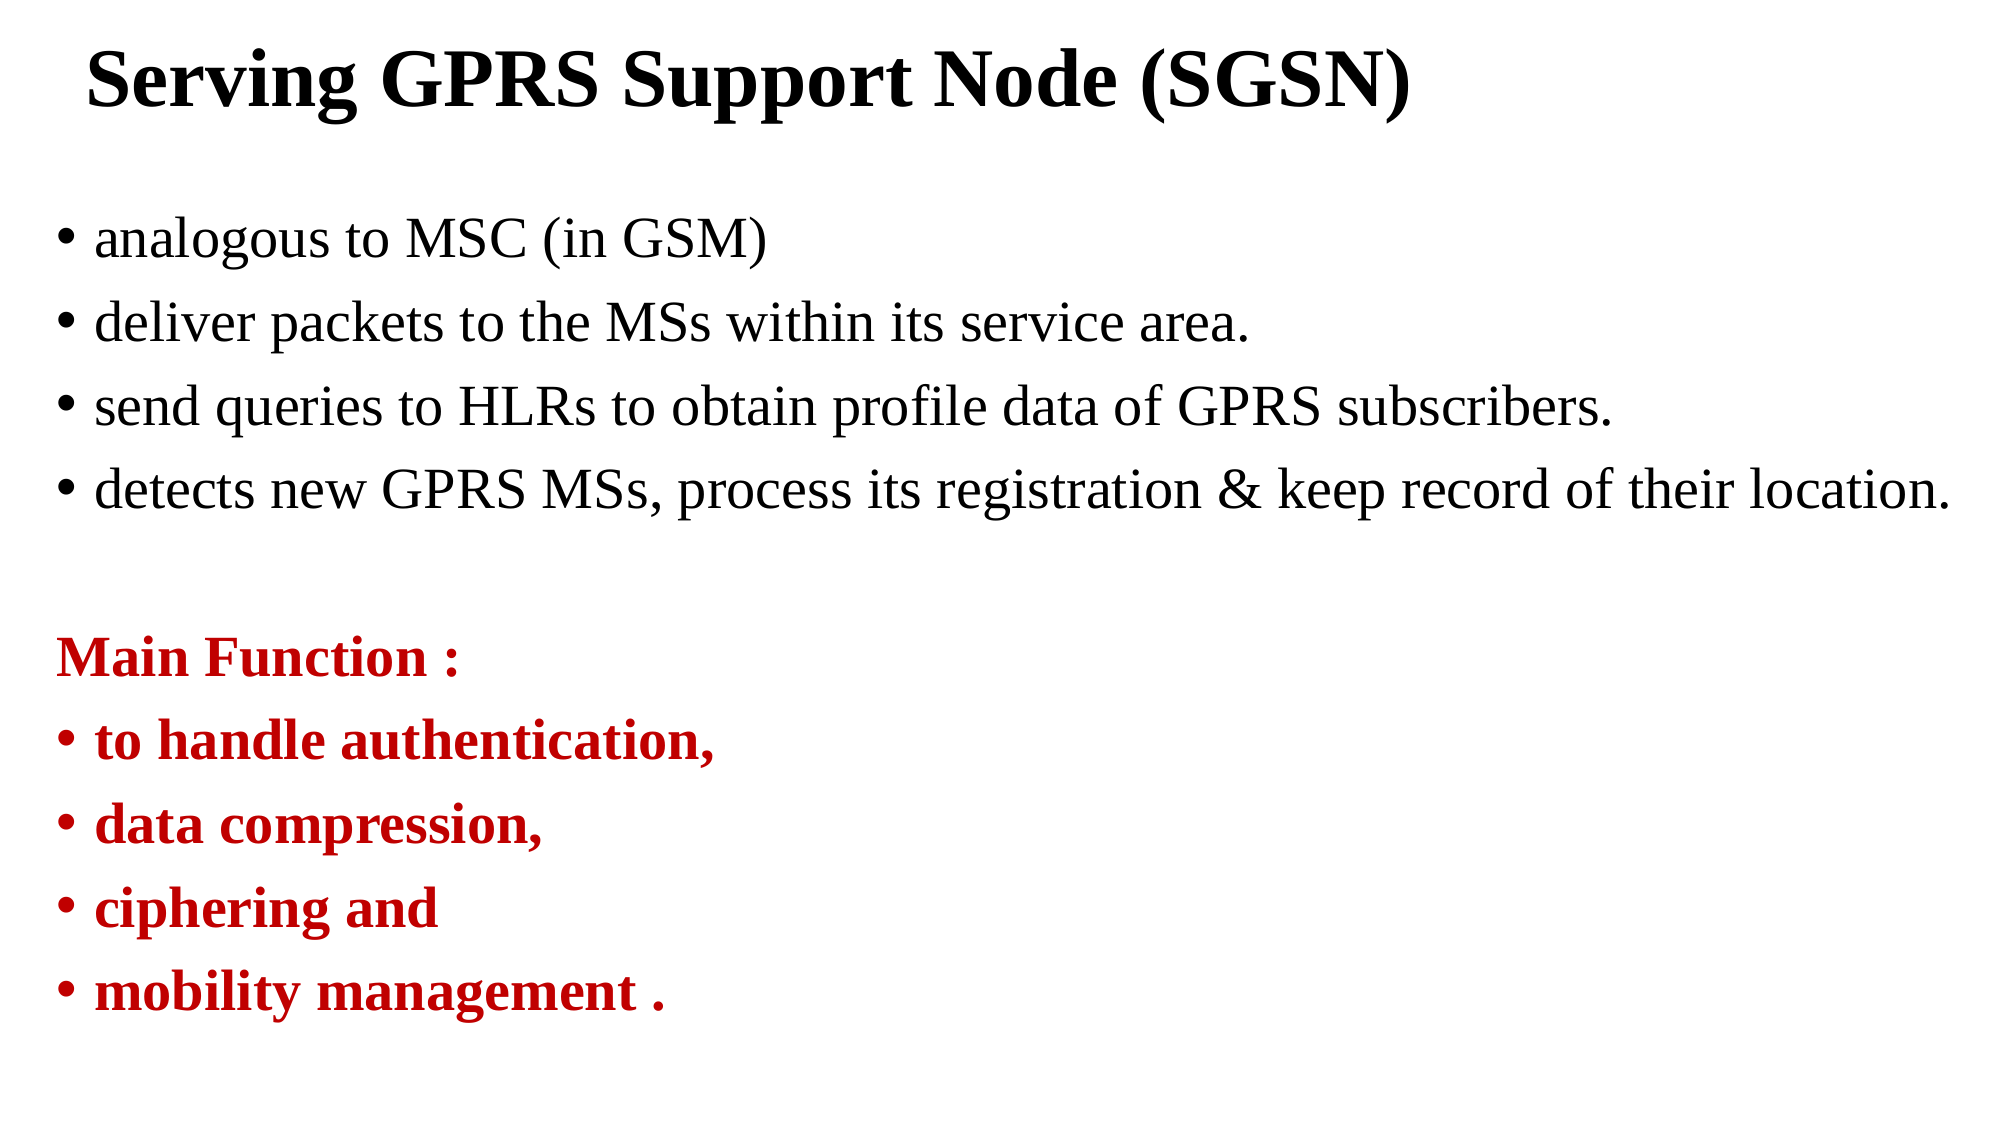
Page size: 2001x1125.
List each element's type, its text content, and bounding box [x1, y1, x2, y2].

title Serving GPRS Support Node (SGSN) [70, 2, 1575, 158]
list analogous to MSC (in GSM) deliver packets to the MSs within its service area. send queries to HLRs to obtain profile data of GPRS subscribers. detects new GPRS MSs, process its registration & keep record of their location. Main Function : to handle authentication, data compression, ciphering and mobility management . [41, 200, 1988, 1082]
